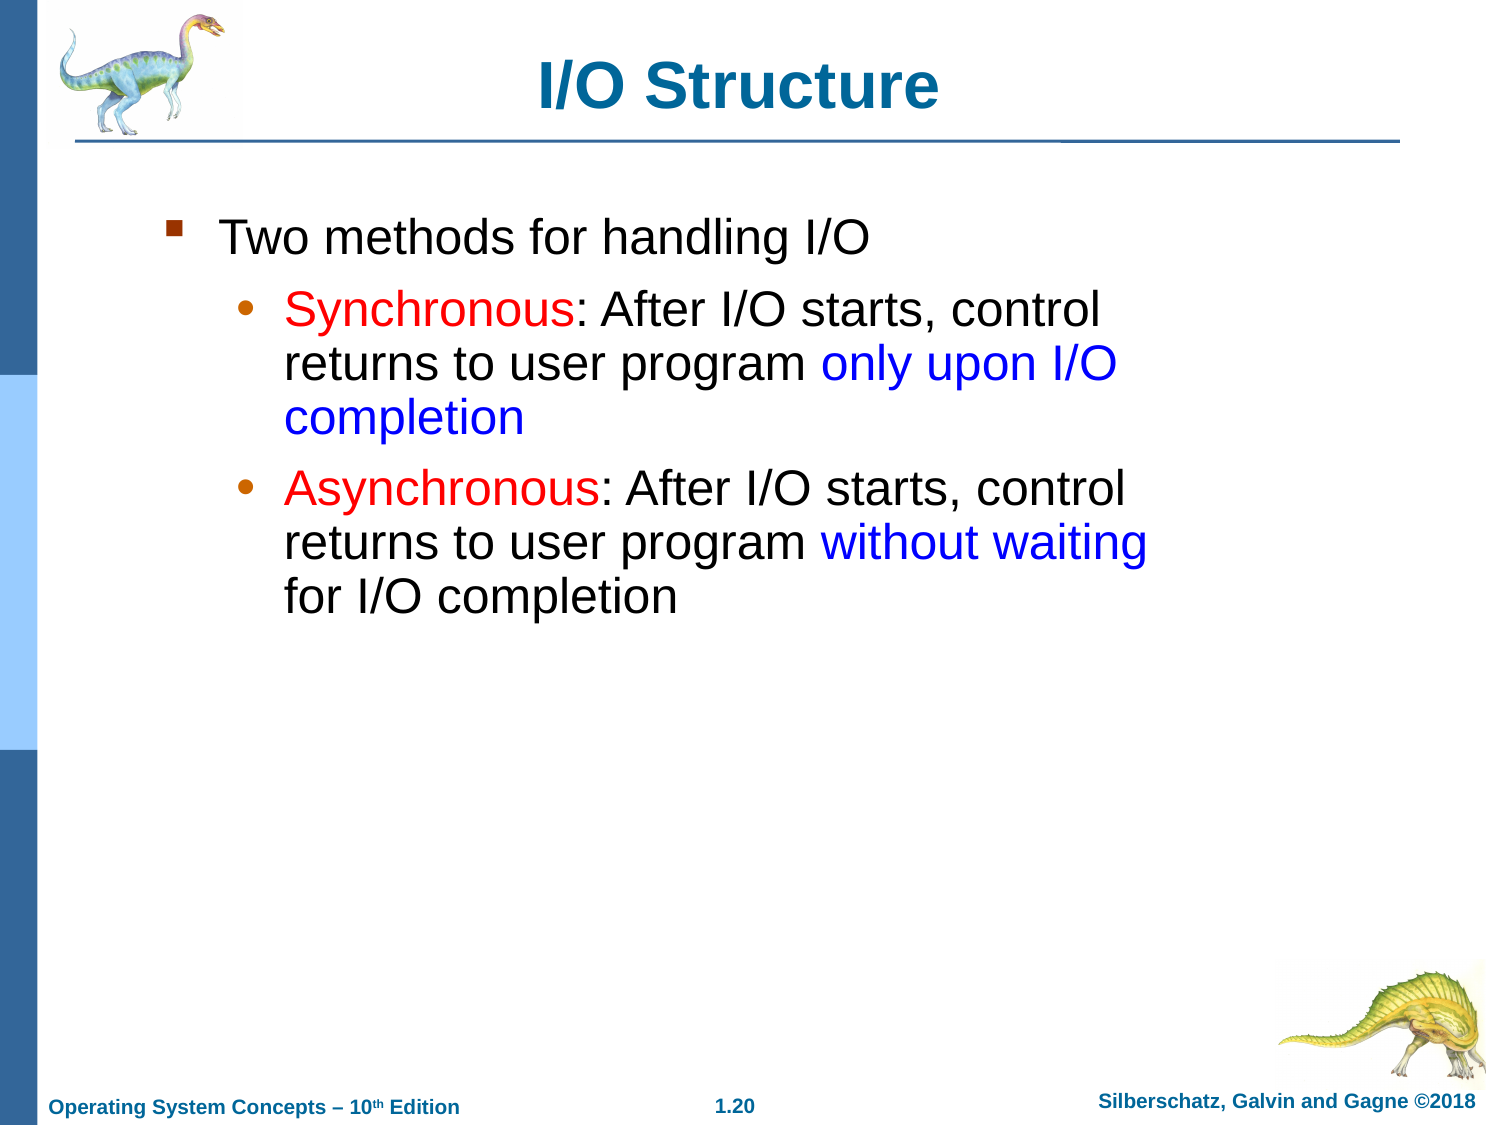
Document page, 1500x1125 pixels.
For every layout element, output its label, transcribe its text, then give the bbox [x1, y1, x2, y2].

picture [46, 0, 243, 149]
picture [1275, 959, 1486, 1090]
title I/O Structure [75, 34, 1404, 130]
list Two methods for handling I/O Synchronous: After I/O starts, control returns to user program only upon I/O completion Asynchronous: After I/O starts, control returns to user program without waiting for I/O completion [146, 204, 1233, 919]
